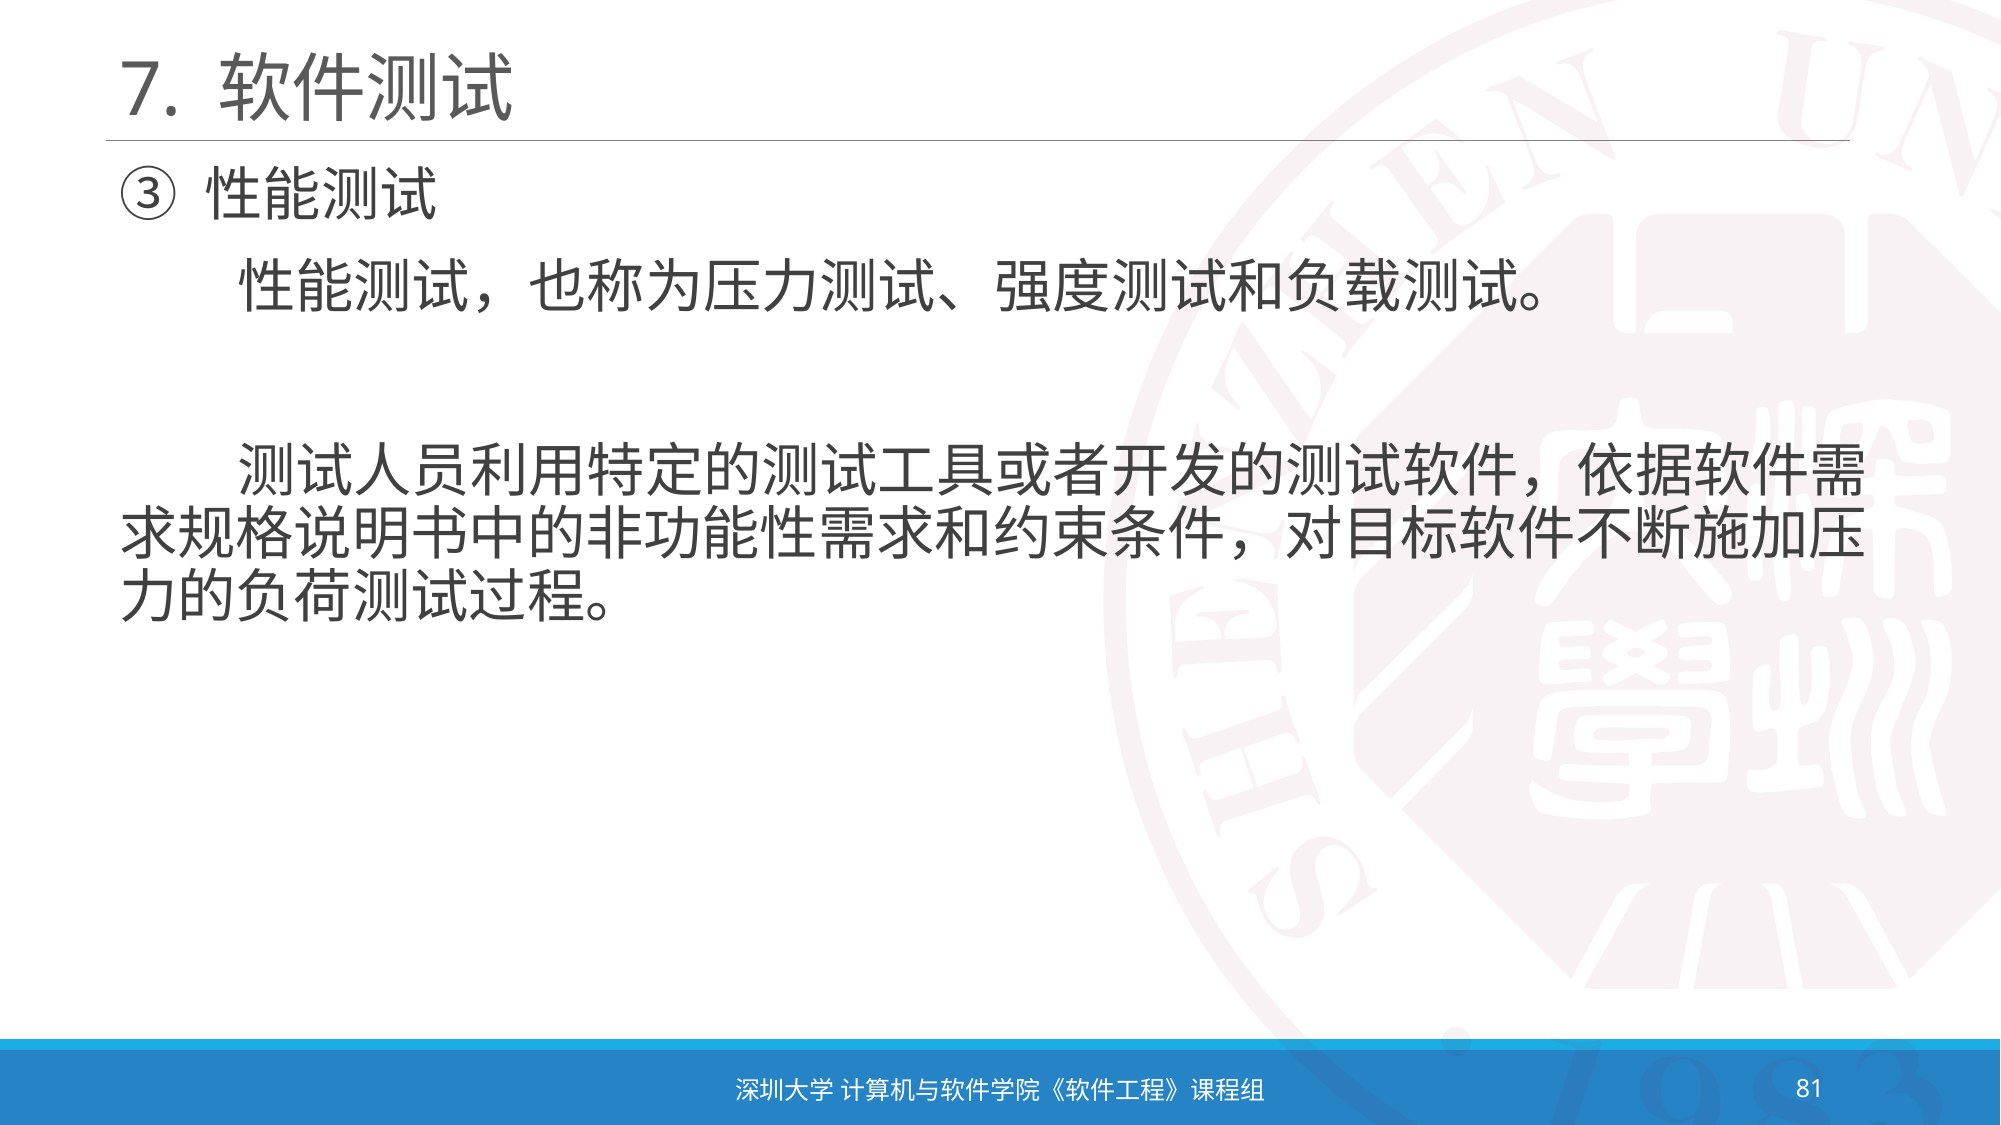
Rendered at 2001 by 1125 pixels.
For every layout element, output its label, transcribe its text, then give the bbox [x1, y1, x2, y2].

title 7. 软件测试 [104, 0, 1856, 139]
slide_number 81 [1624, 1059, 1840, 1120]
list ③ 性能测试 性能测试，也称为压力测试、强度测试和负载测试。 测试人员利用特定的测试工具或者开发的测试软件，依据软件需求规格说明书中的非功能性需求和约束条件，对目标软件不断施加压力的负荷测试过程。 [104, 158, 1878, 1008]
footer 深圳大学 计算机与软件学院《软件工程》课程组 [604, 1059, 1396, 1120]
